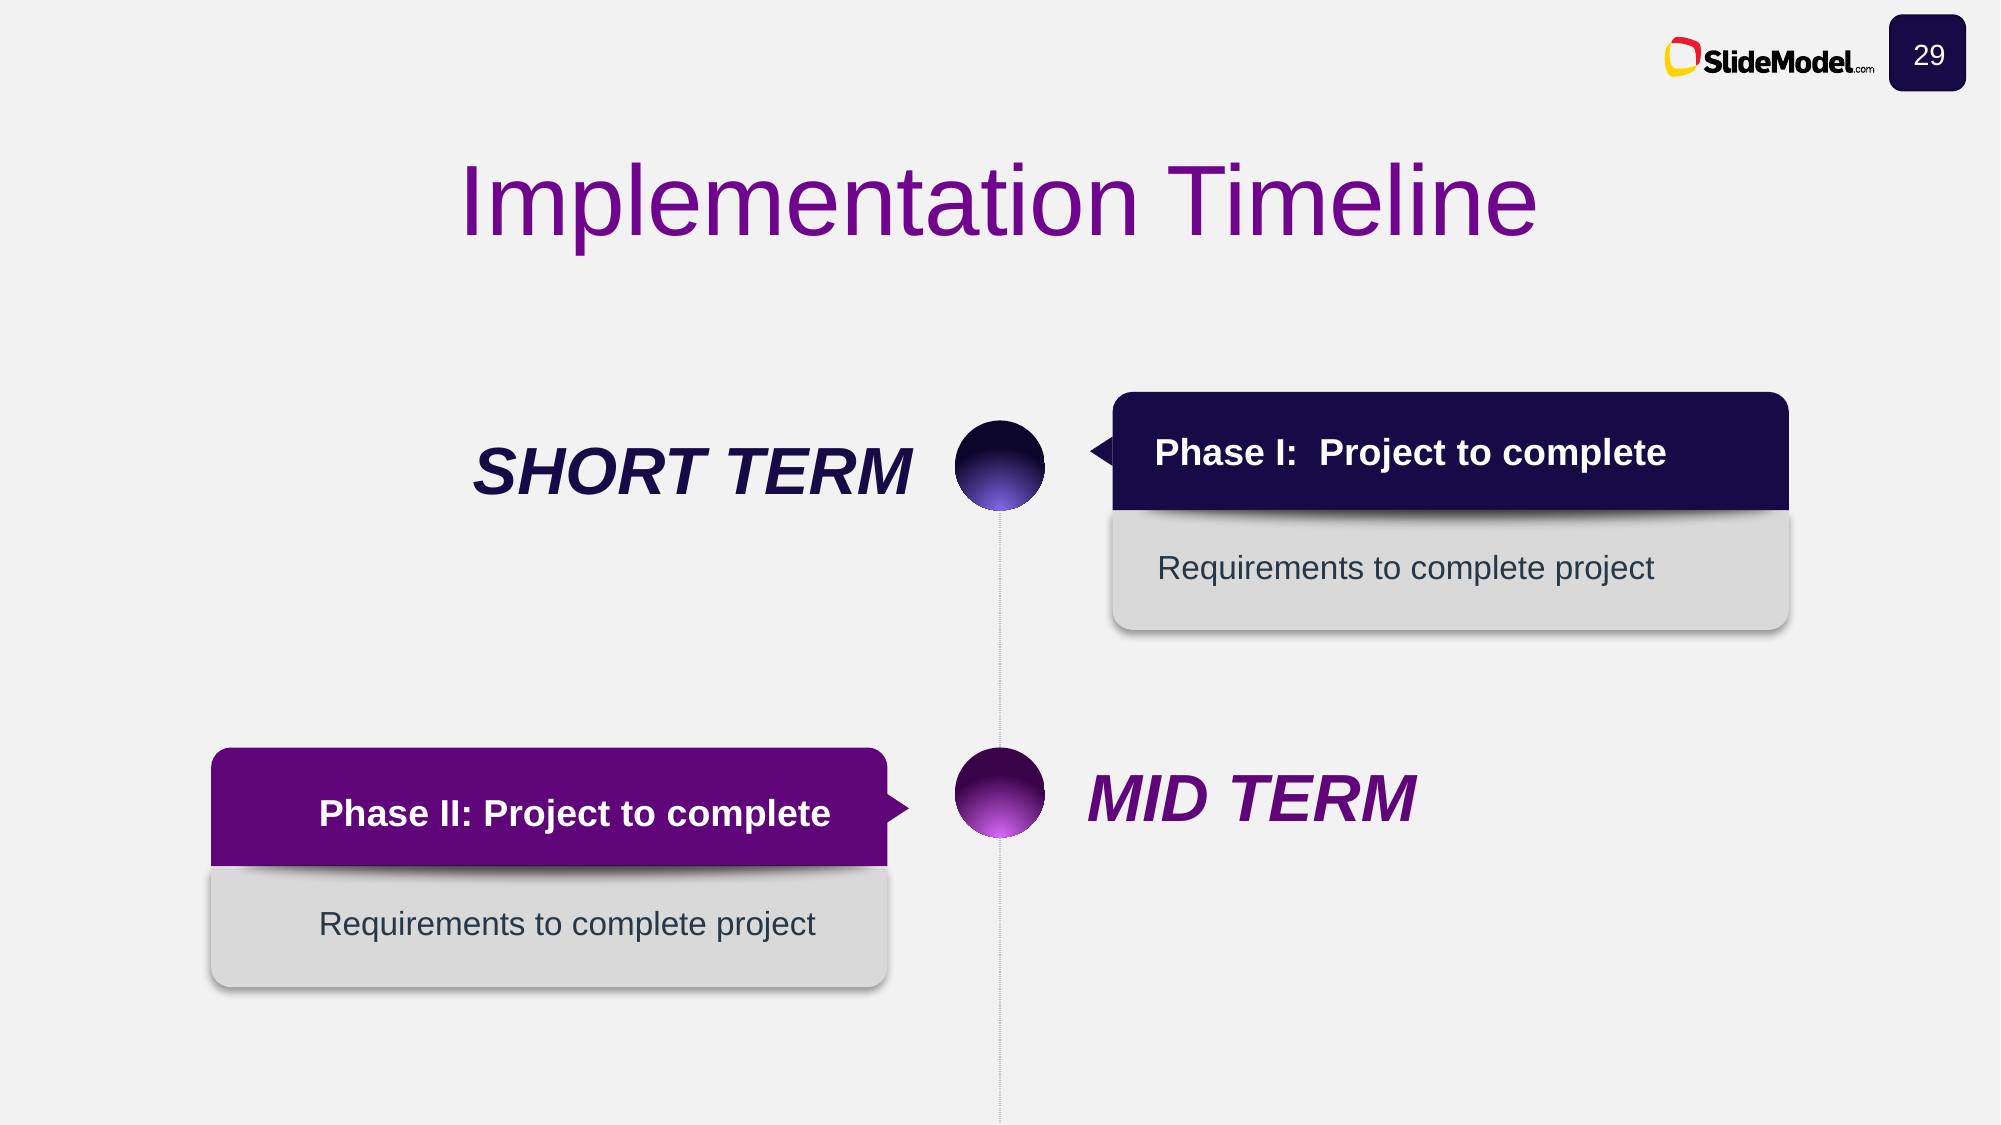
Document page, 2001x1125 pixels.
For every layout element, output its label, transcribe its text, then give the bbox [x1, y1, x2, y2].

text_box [954, 420, 1045, 1123]
text_box Implementation Timeline [247, 141, 1752, 273]
text_box MID TERM [1072, 747, 1518, 843]
slide_number 29 [1830, 23, 1961, 84]
text_box SHORT TERM [452, 420, 933, 516]
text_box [1089, 391, 1789, 630]
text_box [210, 747, 910, 988]
